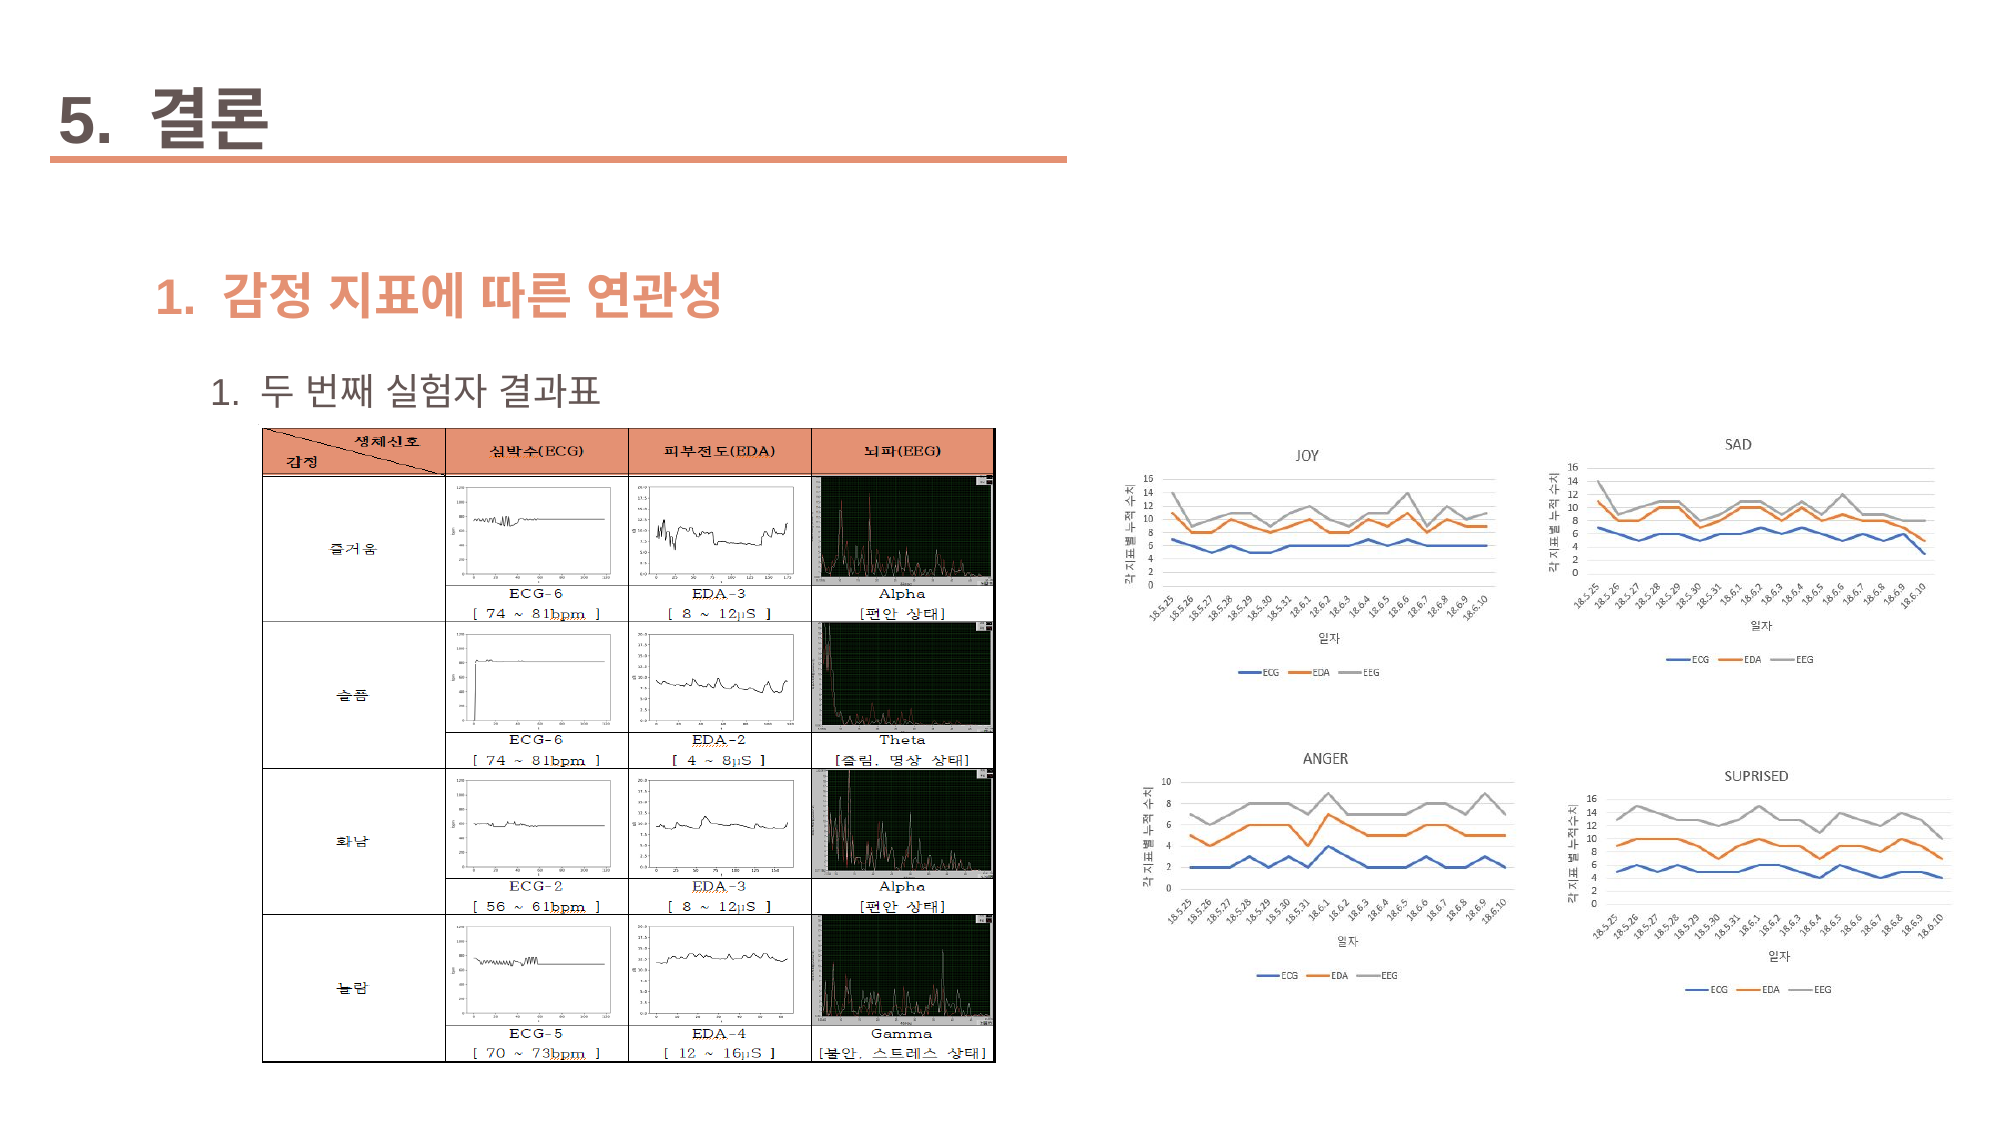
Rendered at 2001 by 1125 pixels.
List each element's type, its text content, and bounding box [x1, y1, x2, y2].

picture [1551, 760, 1962, 1003]
text_box 1. 두 번째 실험자 결과표 [195, 338, 1962, 421]
picture [1109, 441, 1503, 684]
text_box 1. 감정 지표에 따른 연관성 [140, 256, 2000, 332]
picture [258, 424, 1000, 1066]
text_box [45, 69, 1067, 166]
picture [1127, 742, 1521, 989]
picture [1531, 429, 1942, 672]
